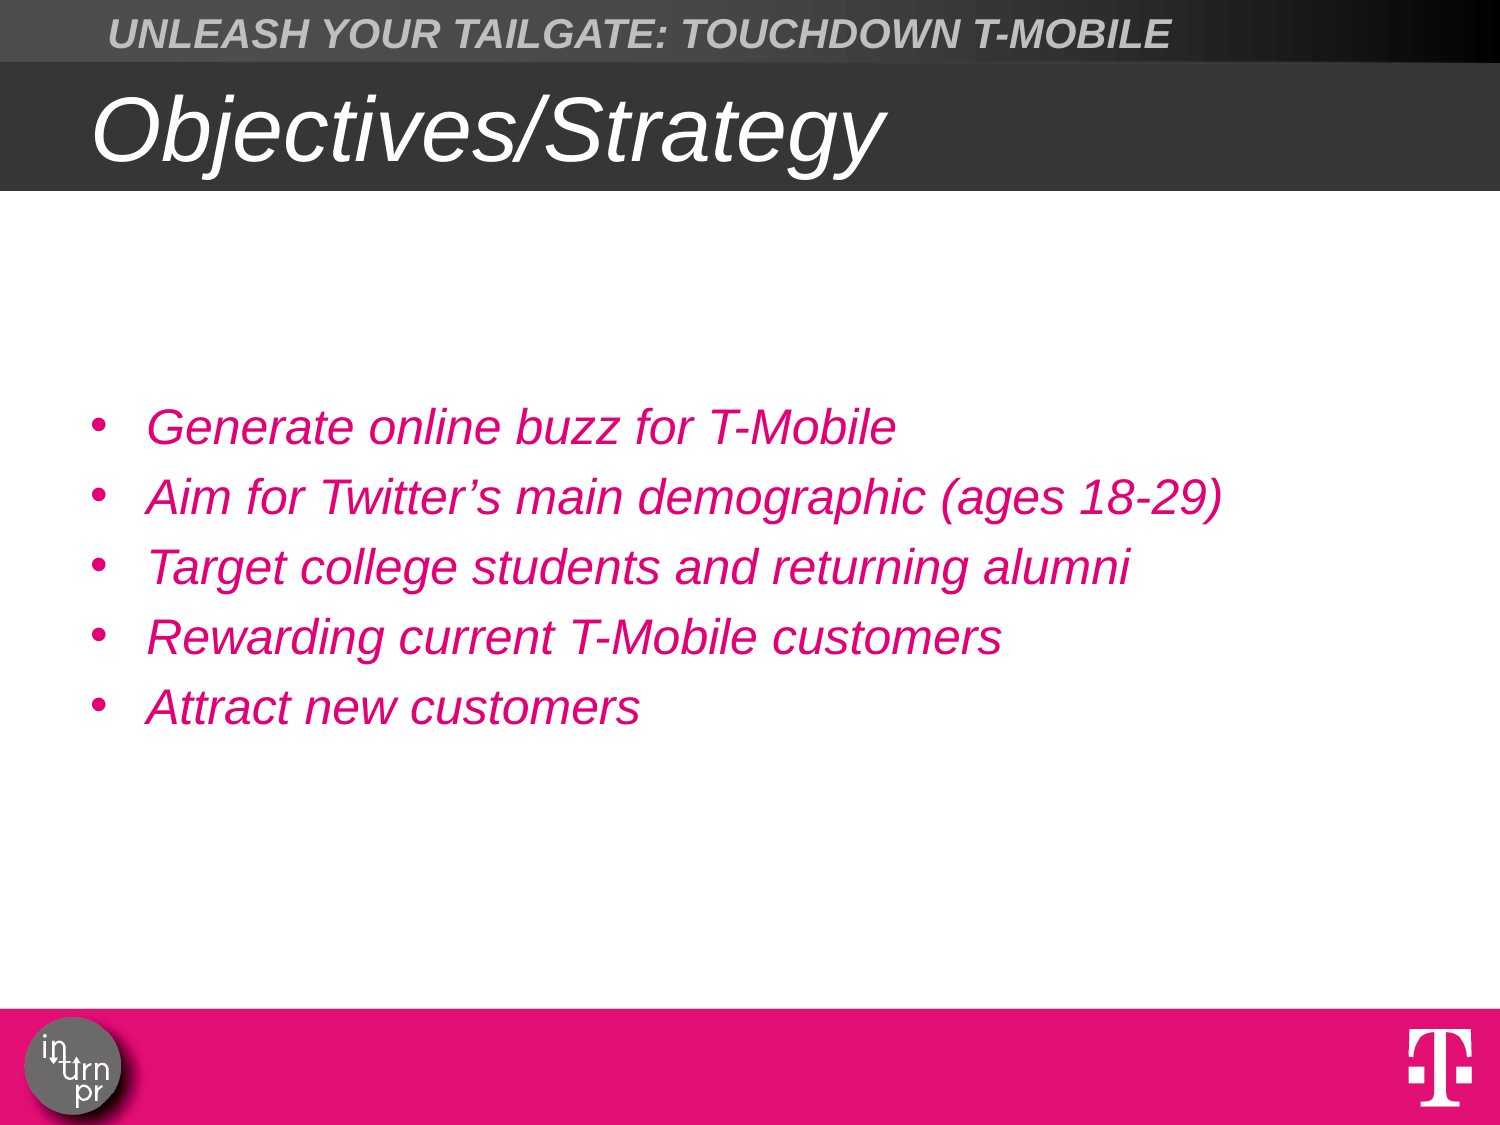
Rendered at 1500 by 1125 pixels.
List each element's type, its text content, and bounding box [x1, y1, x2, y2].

list Generate online buzz for T-Mobile Aim for Twitter’s main demographic (ages 18-29) Target college students and returning alumni Rewarding current T-Mobile customers Attract new customers [75, 387, 1425, 1121]
text_box UNLEASH YOUR TAILGATE: TOUCHDOWN T-MOBILE [92, 0, 1443, 126]
title Objectives/Strategy [75, 31, 1425, 219]
picture [0, 0, 1500, 1125]
